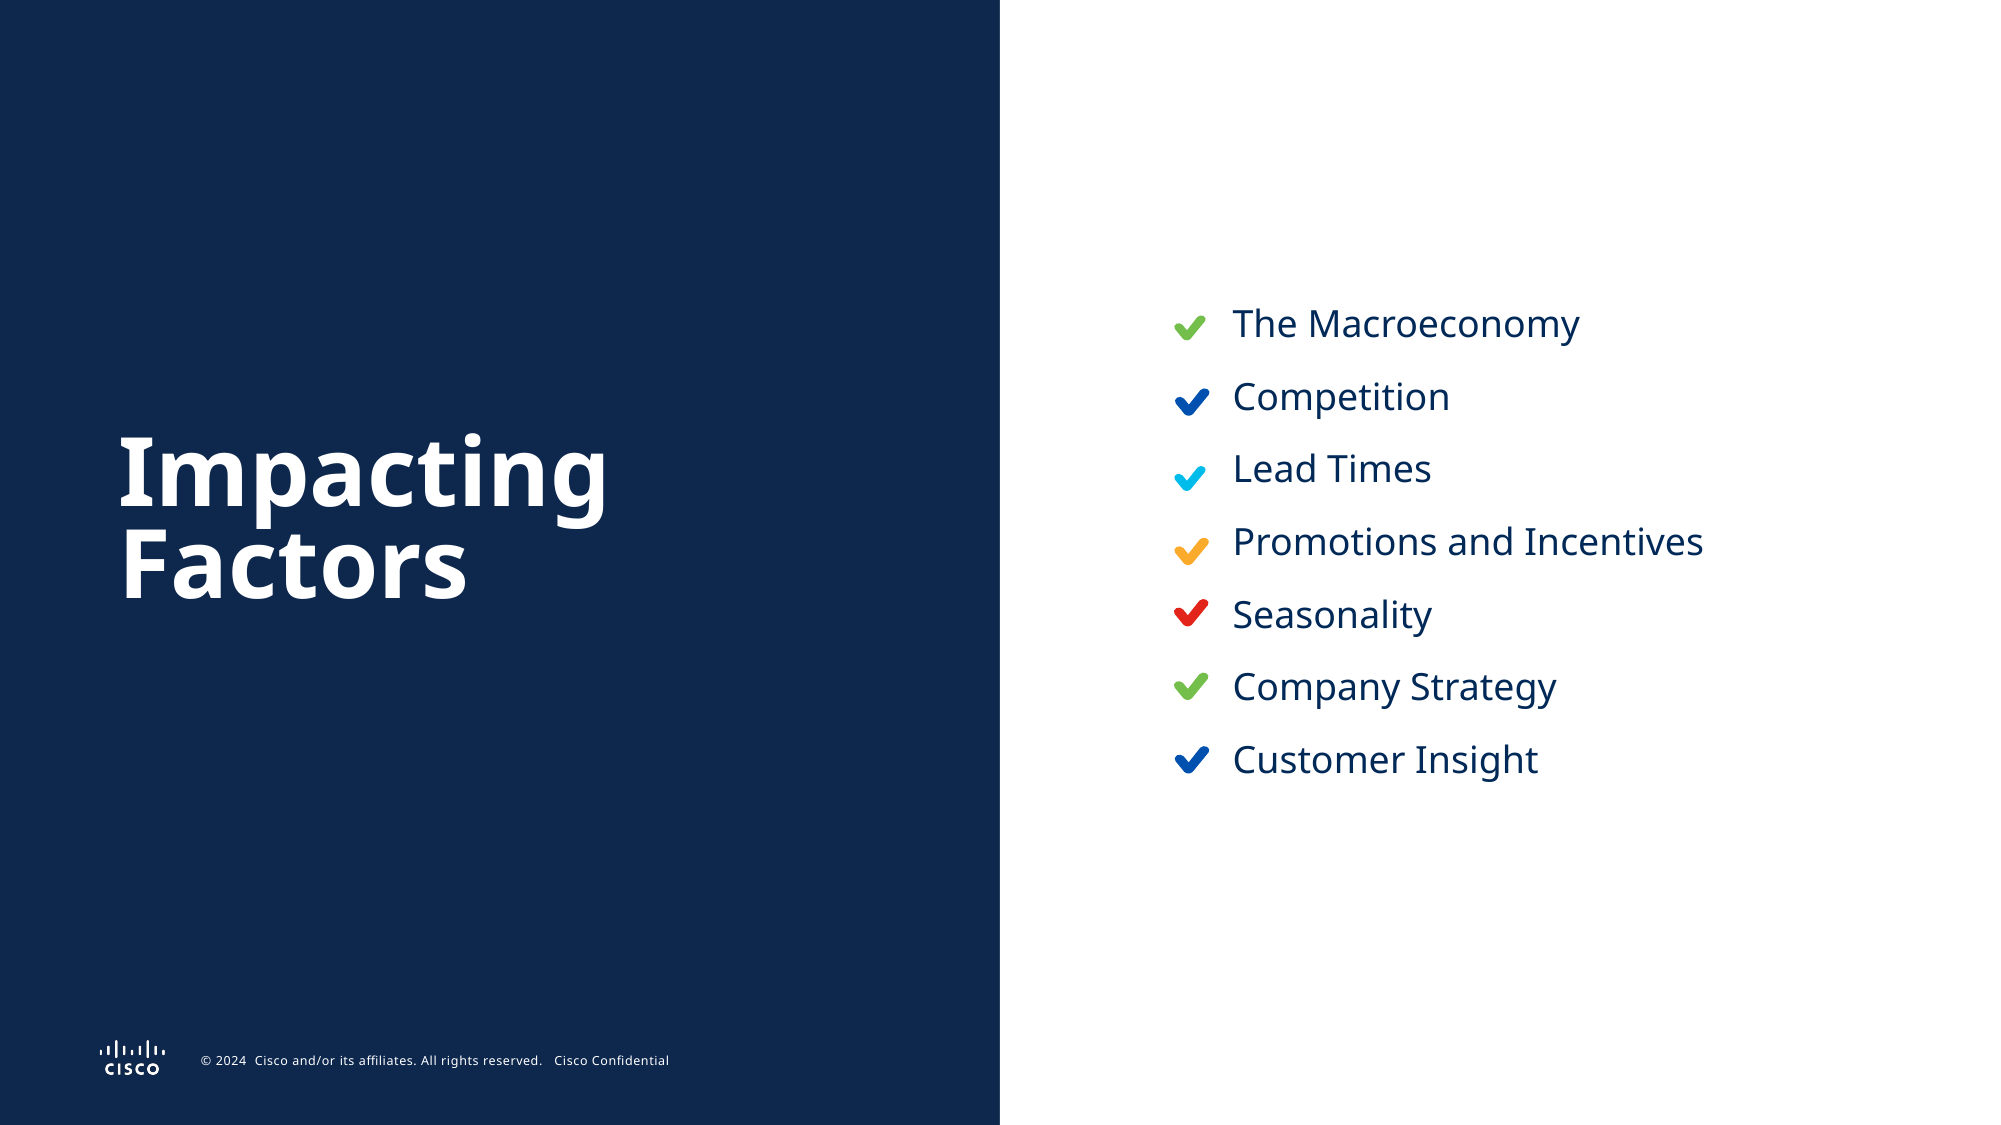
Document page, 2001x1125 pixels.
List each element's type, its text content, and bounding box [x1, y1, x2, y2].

text_box Impacting Factors [110, 387, 865, 662]
picture [99, 1040, 165, 1075]
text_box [1172, 314, 1211, 774]
text_box The Macroeconomy Competition Lead Times Promotions and Incentives Seasonality Company Strategy Customer Insight [1174, 253, 1757, 920]
